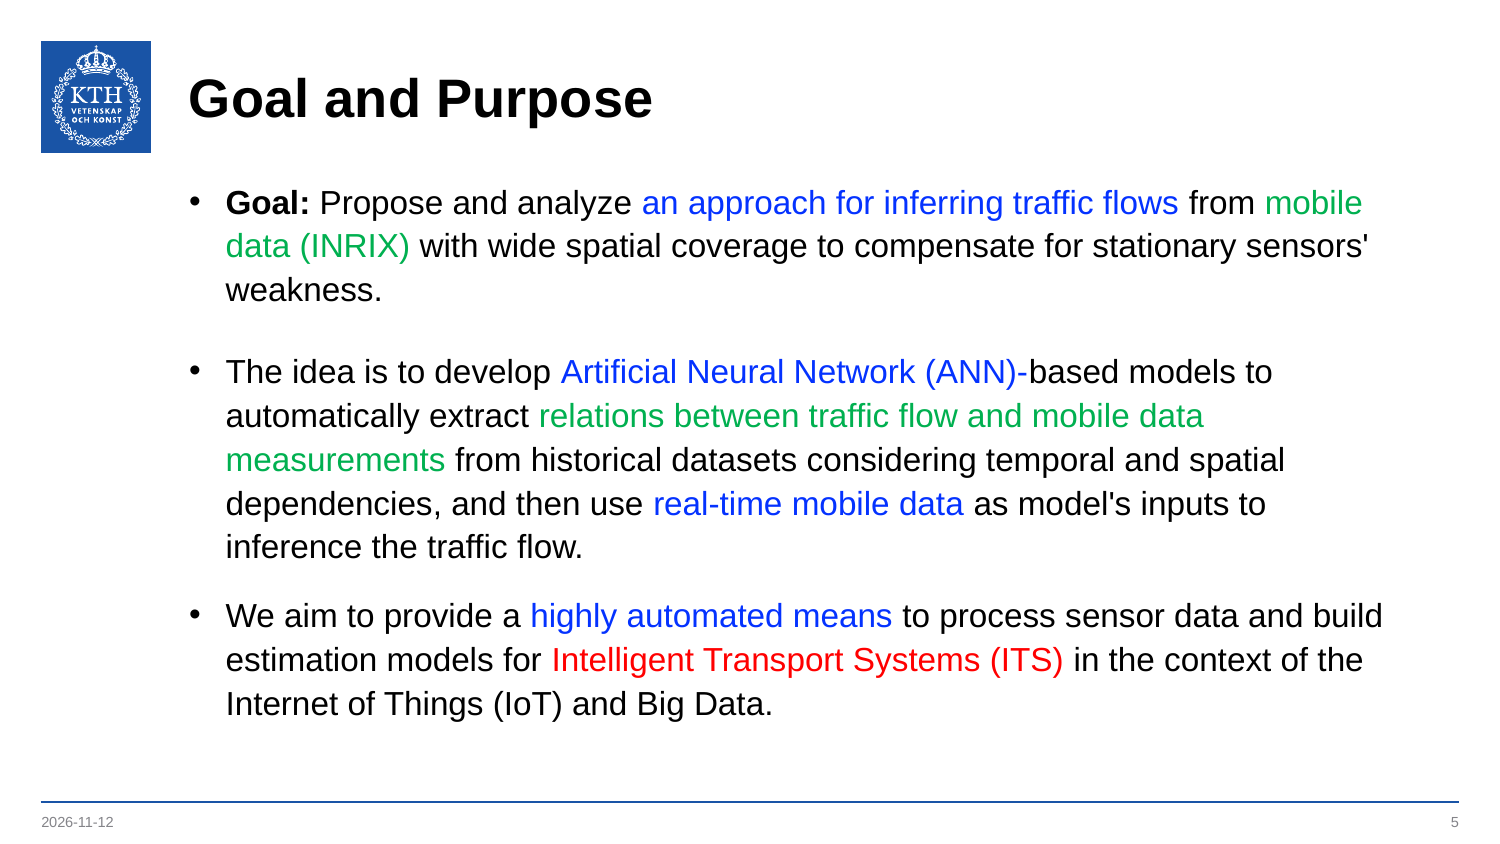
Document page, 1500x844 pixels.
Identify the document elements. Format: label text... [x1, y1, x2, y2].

title Goal and Purpose [173, 41, 1413, 152]
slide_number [41, 811, 379, 832]
slide_number 5 [1121, 811, 1459, 832]
list Goal: Propose and analyze an approach for inferring traffic flows from mobile data (INRIX) with wide spatial coverage to compensate for stationary sensors' weakness. The idea is to develop Artificial Neural Network (ANN)-based models to automatically extract relations between traffic flow and mobile data measurements from historical datasets considering temporal and spatial dependencies, and then use real-time mobile data as model's inputs to inference the traffic flow. We aim to provide a highly automated means to process sensor data and build estimation models for Intelligent Transport Systems (ITS) in the context of the Internet of Things (IoT) and Big Data. [174, 169, 1415, 775]
